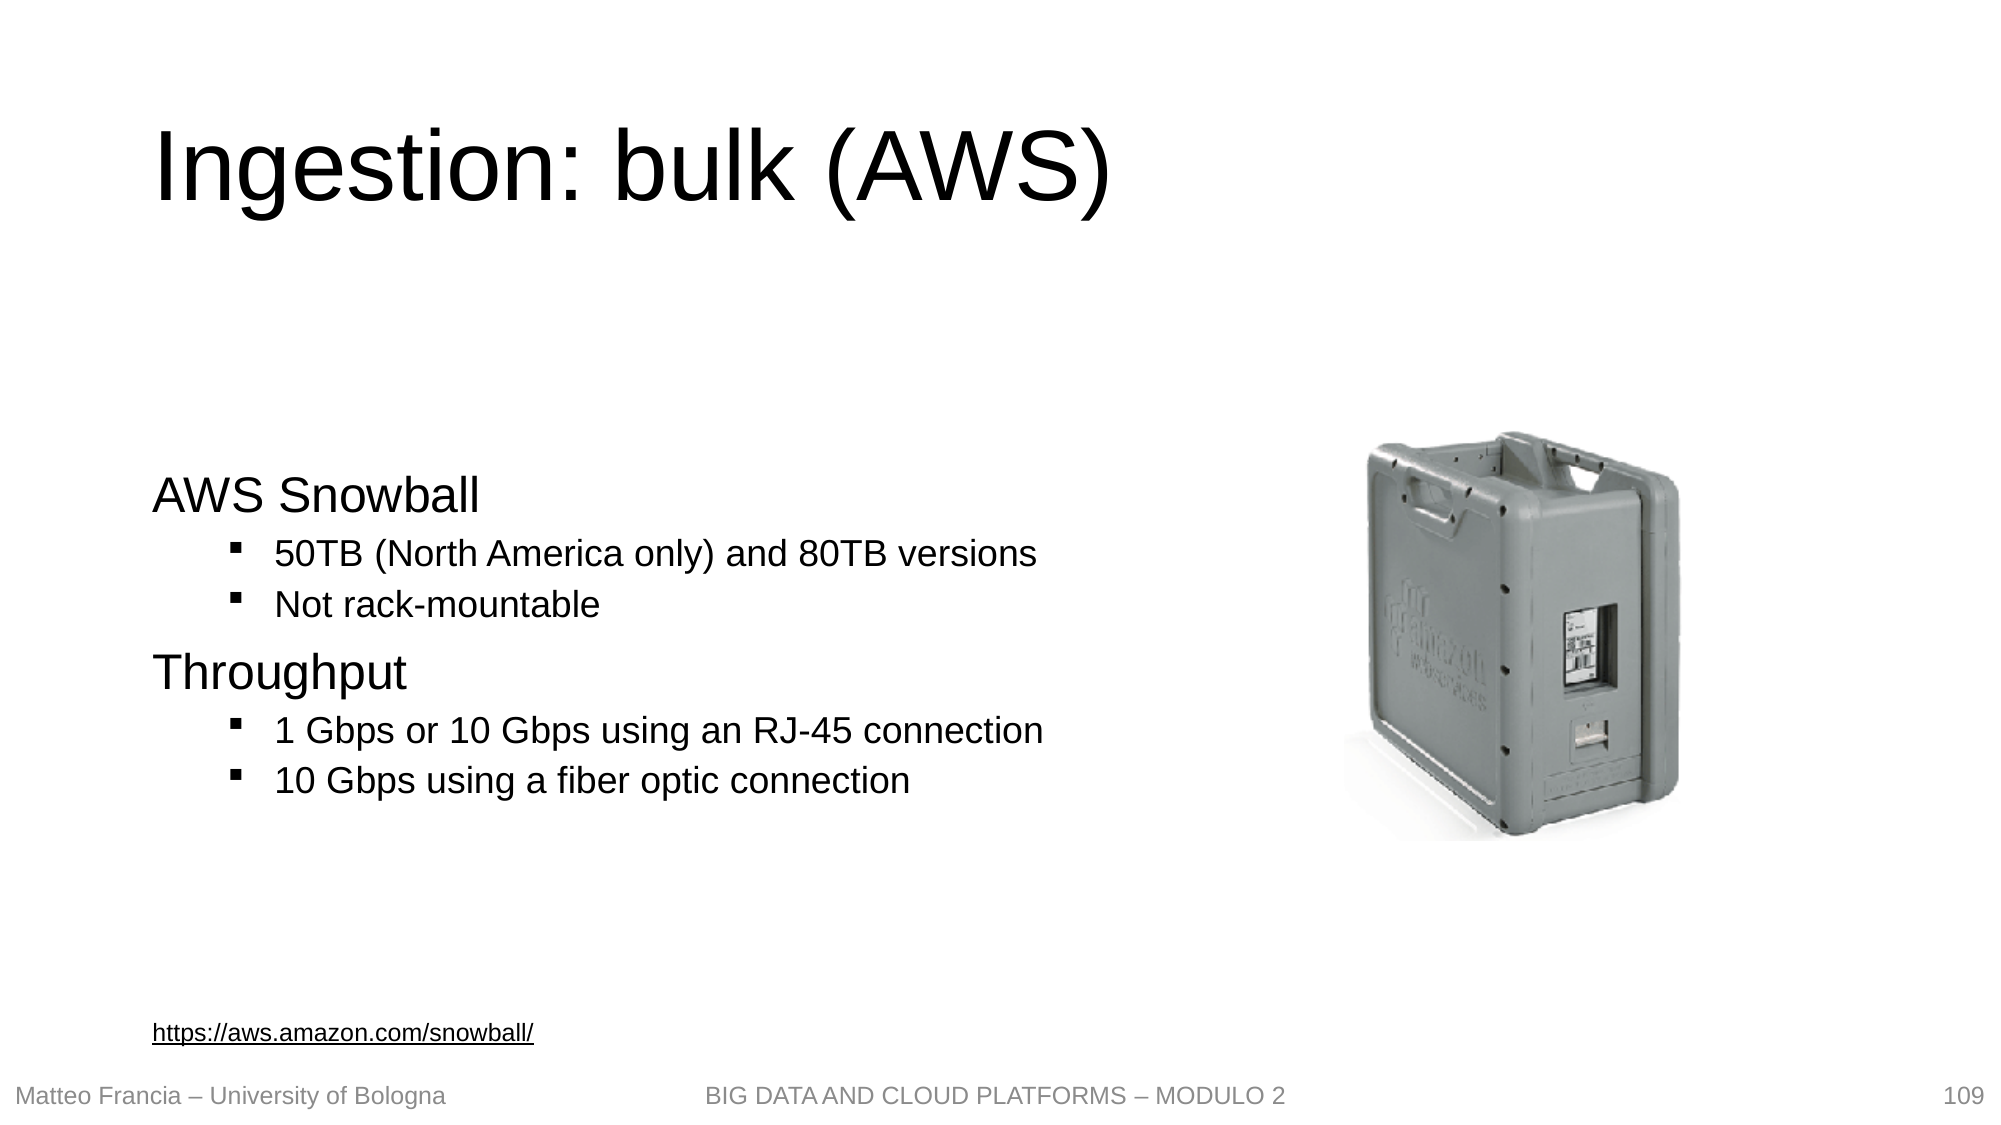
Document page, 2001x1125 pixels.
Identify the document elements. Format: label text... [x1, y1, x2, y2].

footer Matteo Francia – University of Bologna [0, 1065, 466, 1125]
picture [1344, 431, 1682, 841]
list AWS Snowball 50TB (North America only) and 80TB versions Not rack-mountable Throughput 1 Gbps or 10 Gbps using an RJ-45 connection 10 Gbps using a fiber optic connection [137, 278, 1863, 993]
slide_number 109 [1550, 1065, 2000, 1125]
title Ingestion: bulk (AWS) [137, 59, 1863, 278]
list https://aws.amazon.com/snowball/ [137, 1003, 1863, 1064]
